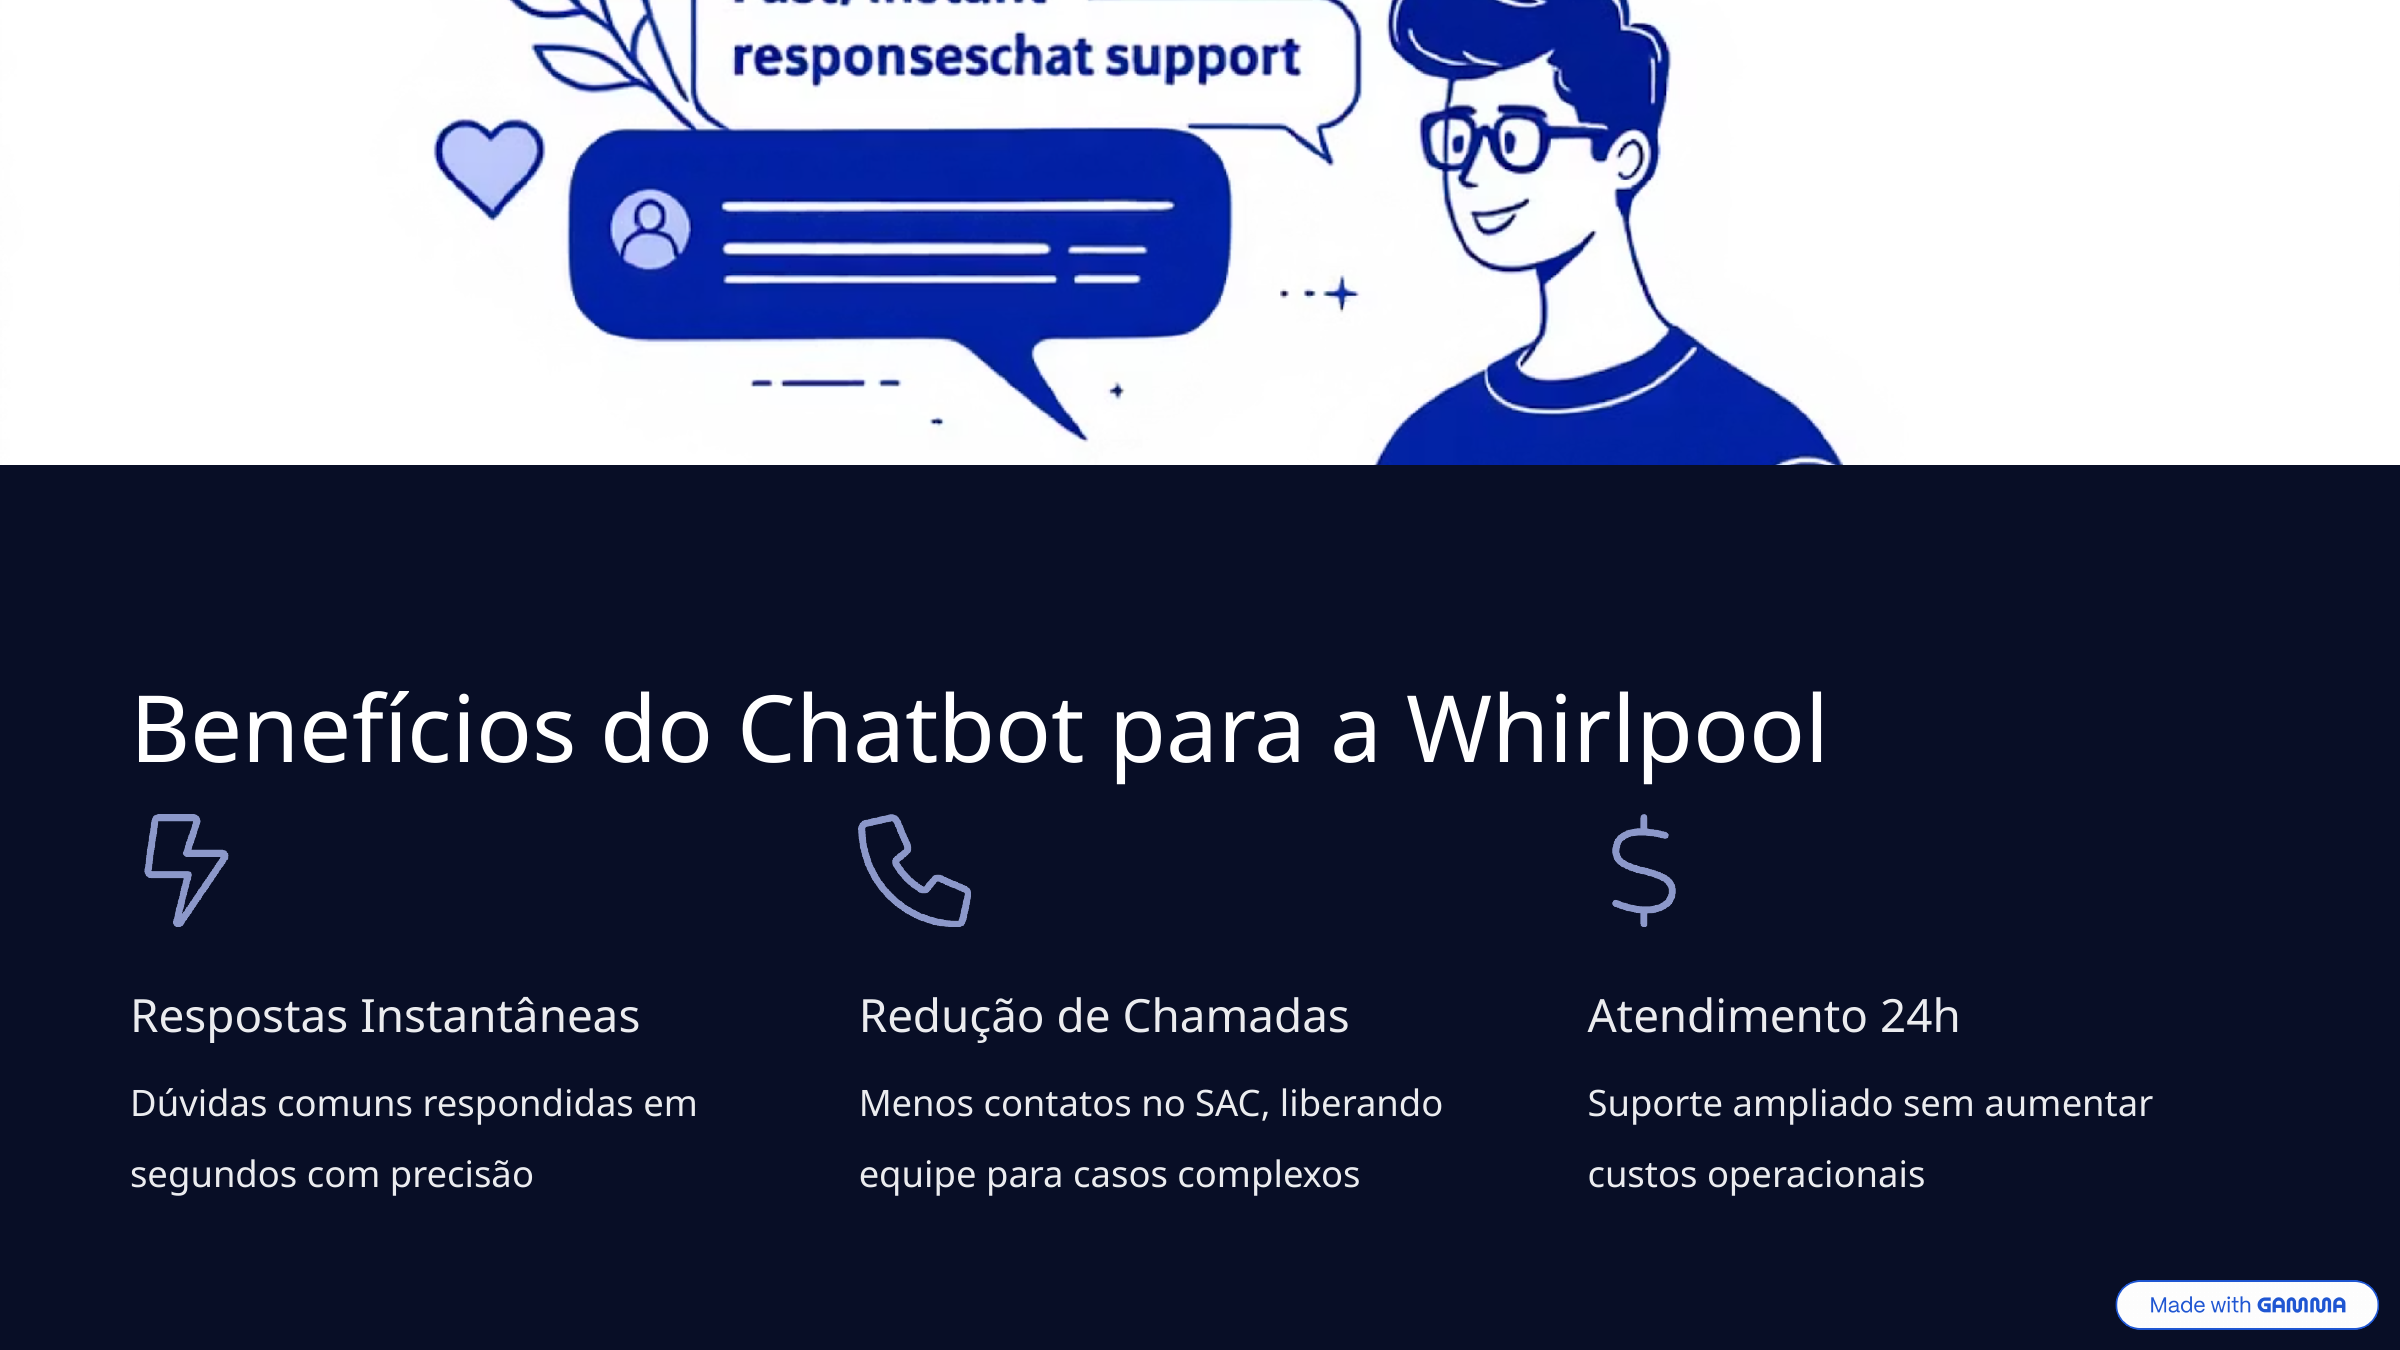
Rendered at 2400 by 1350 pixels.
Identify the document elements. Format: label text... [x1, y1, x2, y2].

text_box Respostas Instantâneas [130, 972, 652, 1031]
text_box Redução de Chamadas [858, 972, 1359, 1031]
picture [129, 814, 242, 927]
text_box Atendimento 24h [1587, 972, 2053, 1031]
text_box Menos contatos no SAC, liberando equipe para casos complexos [858, 1053, 1541, 1173]
picture [858, 814, 971, 927]
picture [1587, 814, 1700, 927]
picture [0, 0, 2400, 466]
text_box Dúvidas comuns respondidas em segundos com precisão [130, 1053, 813, 1173]
text_box Suporte ampliado sem aumentar custos operacionais [1587, 1053, 2270, 1173]
picture [2106, 1271, 2389, 1339]
text_box Benefícios do Chatbot para a Whirlpool [130, 642, 1869, 759]
